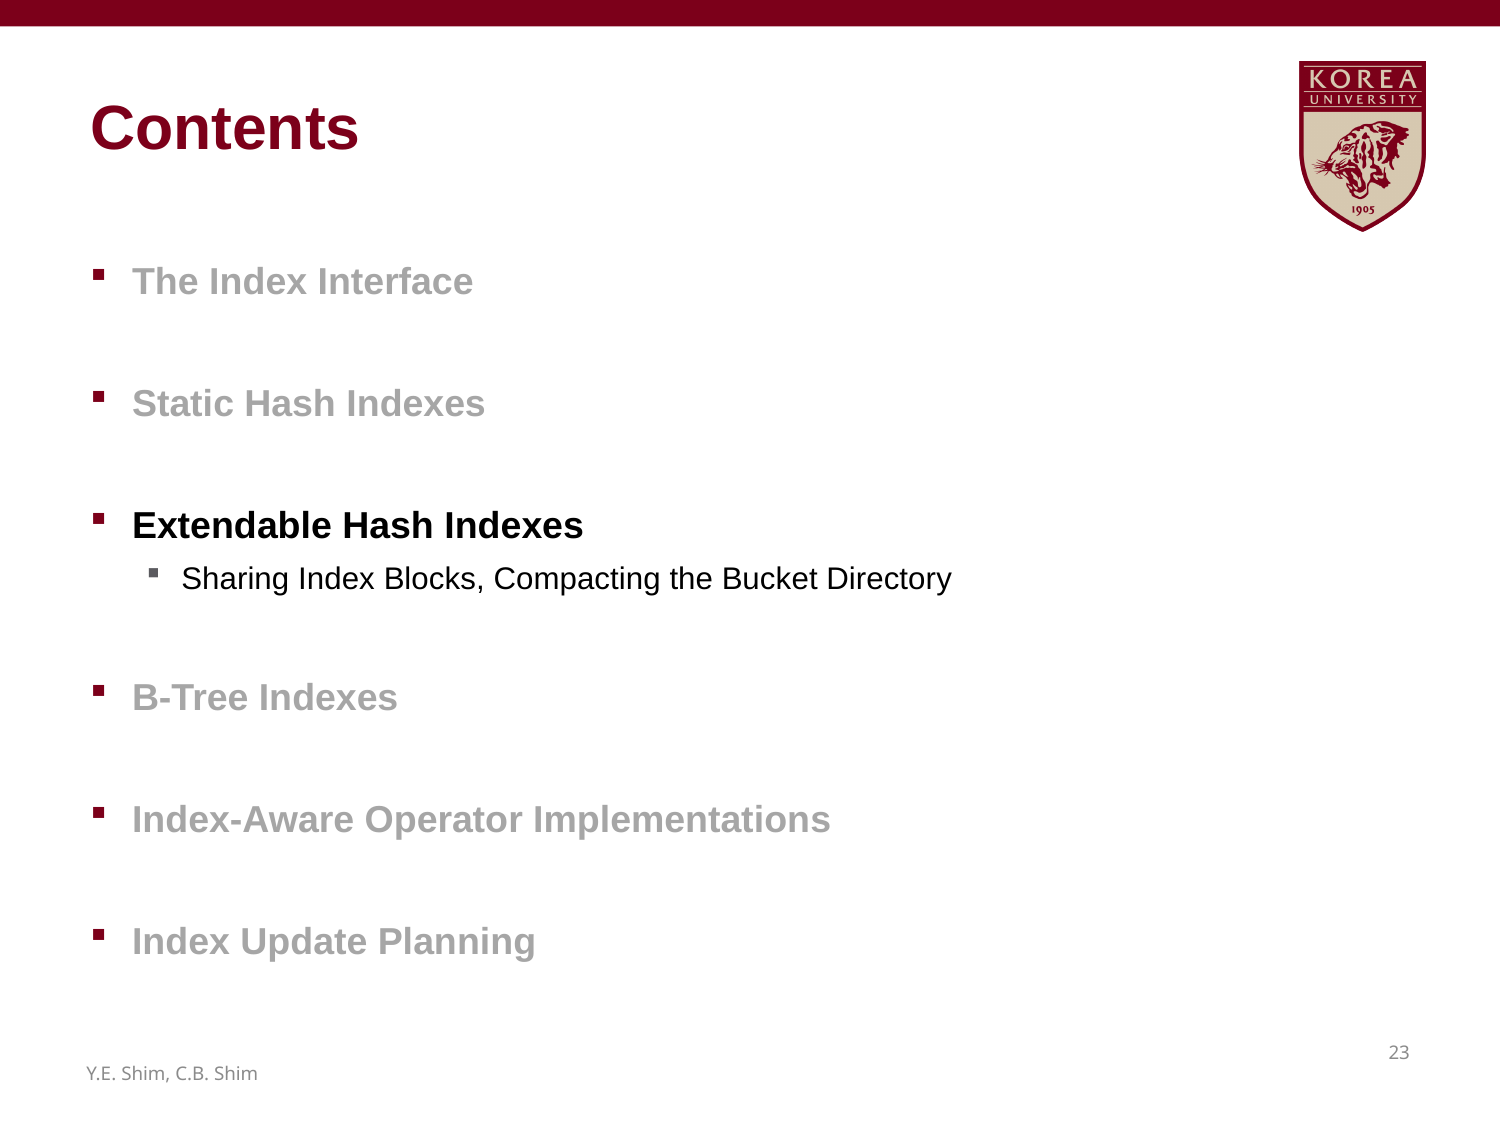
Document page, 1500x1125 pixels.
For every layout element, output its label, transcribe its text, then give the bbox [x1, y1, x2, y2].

picture [1299, 61, 1426, 232]
title Contents [75, 30, 1425, 219]
slide_number 22 [1074, 1023, 1425, 1084]
list The Index Interface Static Hash Indexes Extendable Hash Indexes Sharing Index Blocks, Compacting the Bucket Directory B-Tree Indexes Index-Aware Operator Implementations Index Update Planning [75, 243, 1425, 1049]
